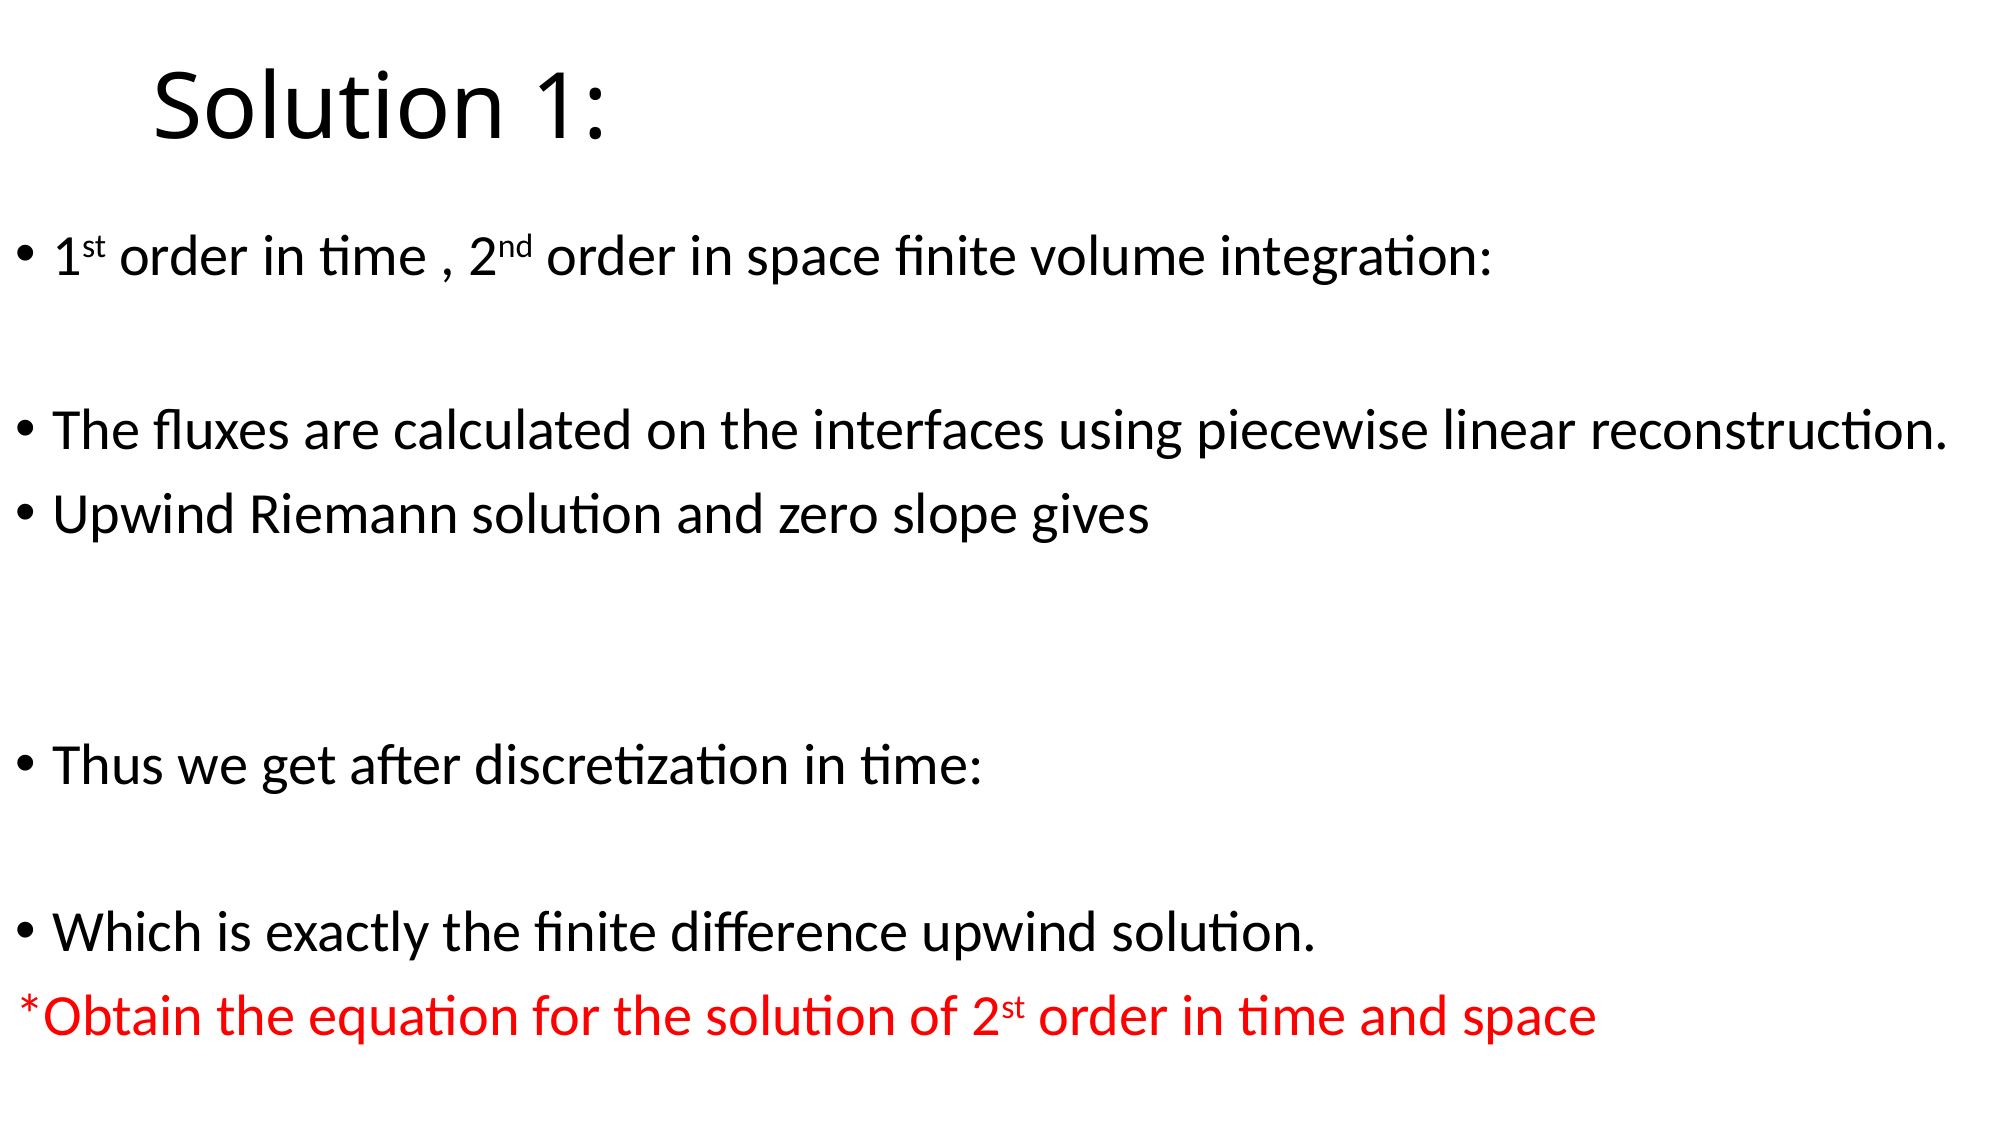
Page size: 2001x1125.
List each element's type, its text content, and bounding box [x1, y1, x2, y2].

title Solution 1: [137, 0, 1863, 218]
